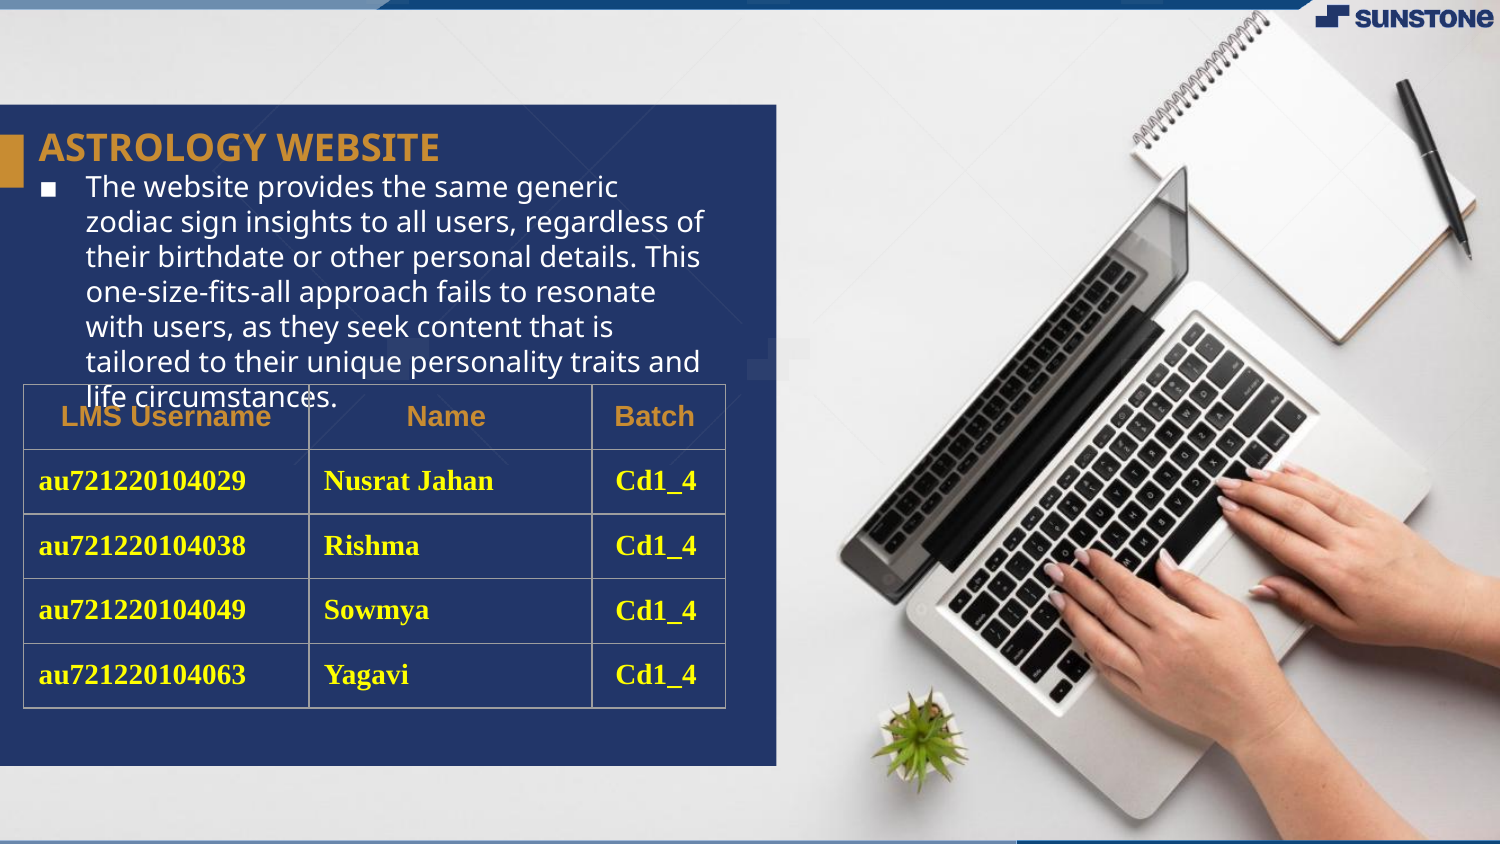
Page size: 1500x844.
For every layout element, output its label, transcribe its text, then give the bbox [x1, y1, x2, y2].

table_cell Cd1_4 [593, 515, 725, 578]
table_cell Cd1_4 [593, 644, 725, 707]
table_cell au721220104038 [24, 515, 308, 578]
table_cell au721220104063 [24, 644, 308, 707]
table_cell au721220104029 [24, 450, 308, 513]
table_cell Cd1_4 [593, 474, 725, 513]
list The website provides the same generic zodiac sign insights to all users, regardless of their birthdate or other personal details. This one-size-fits-all approach fails to resonate with users, as they seek content that is tailored to their unique personality traits and life circumstances. [23, 160, 207, 384]
title ASTROLOGY WEBSITE [23, 119, 207, 160]
picture [0, 0, 1500, 844]
table_cell Sowmya [310, 579, 591, 643]
table_cell Yagavi [310, 644, 591, 707]
table_cell Nusrat Jahan [310, 474, 591, 513]
table_cell Cd1_4 [593, 579, 725, 643]
table_cell au721220104049 [24, 579, 308, 643]
table_header LMS Username [24, 385, 207, 449]
table_cell Rishma [310, 515, 591, 578]
